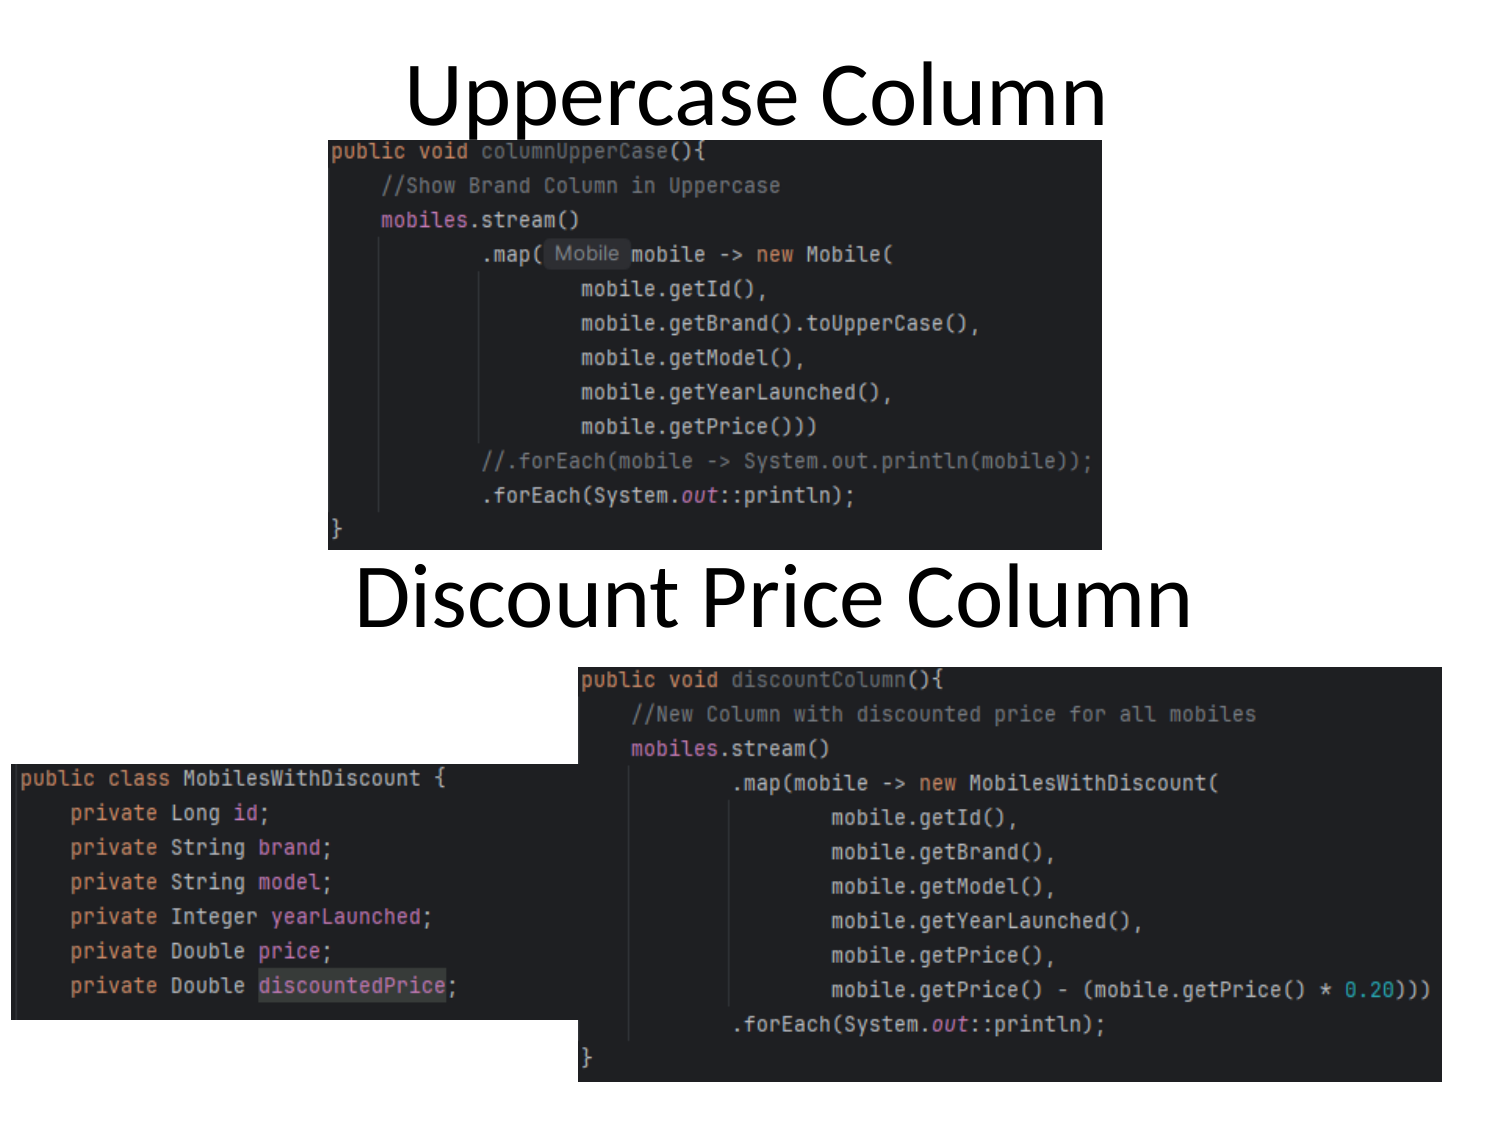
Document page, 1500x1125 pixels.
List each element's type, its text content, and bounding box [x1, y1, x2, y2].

text_box Discount Price Column [99, 525, 1450, 657]
title Uppercase Column [82, 23, 1432, 155]
picture [327, 140, 1102, 551]
picture [11, 667, 1442, 1083]
